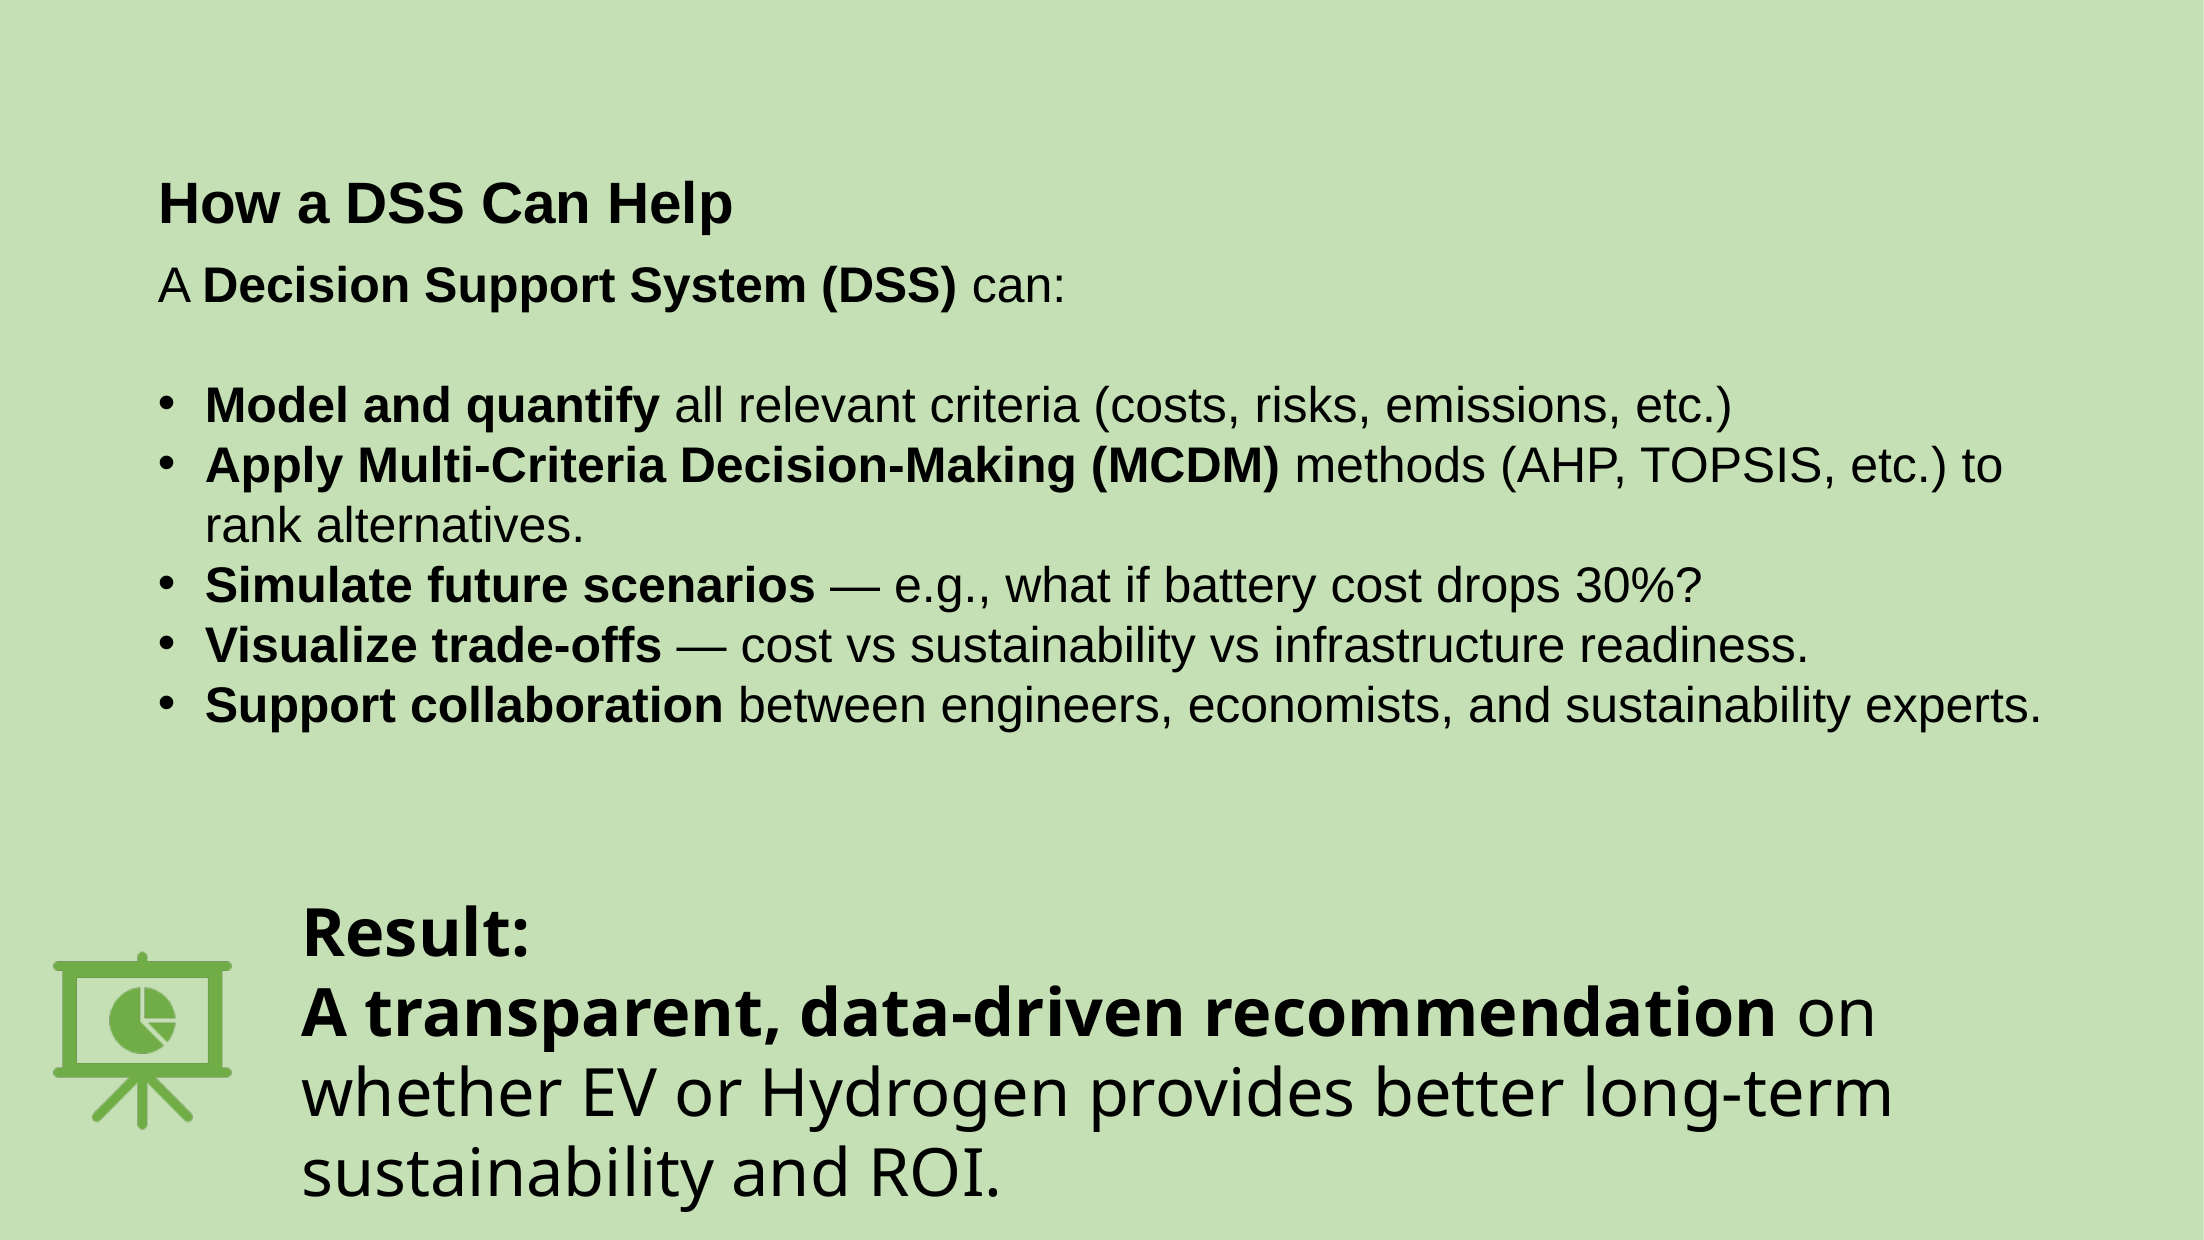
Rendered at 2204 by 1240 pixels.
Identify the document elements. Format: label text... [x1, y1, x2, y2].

text_box How a DSS Can Help [143, 157, 2103, 243]
text_box A Decision Support System (DSS) can: Model and quantify all relevant criteria (costs, risks, emissions, etc.) Apply Multi-Criteria Decision-Making (MCDM) methods (AHP, TOPSIS, etc.) to rank alternatives. Simulate future scenarios — e.g., what if battery cost drops 30%? Visualize trade-offs — cost vs sustainability vs infrastructure readiness. Support collaboration between engineers, economists, and sustainability experts. [142, 245, 2098, 800]
text_box Result: A transparent, data-driven recommendation on whether EV or Hydrogen provides better long-term sustainability and ROI. [286, 882, 2035, 1240]
picture [30, 926, 255, 1153]
